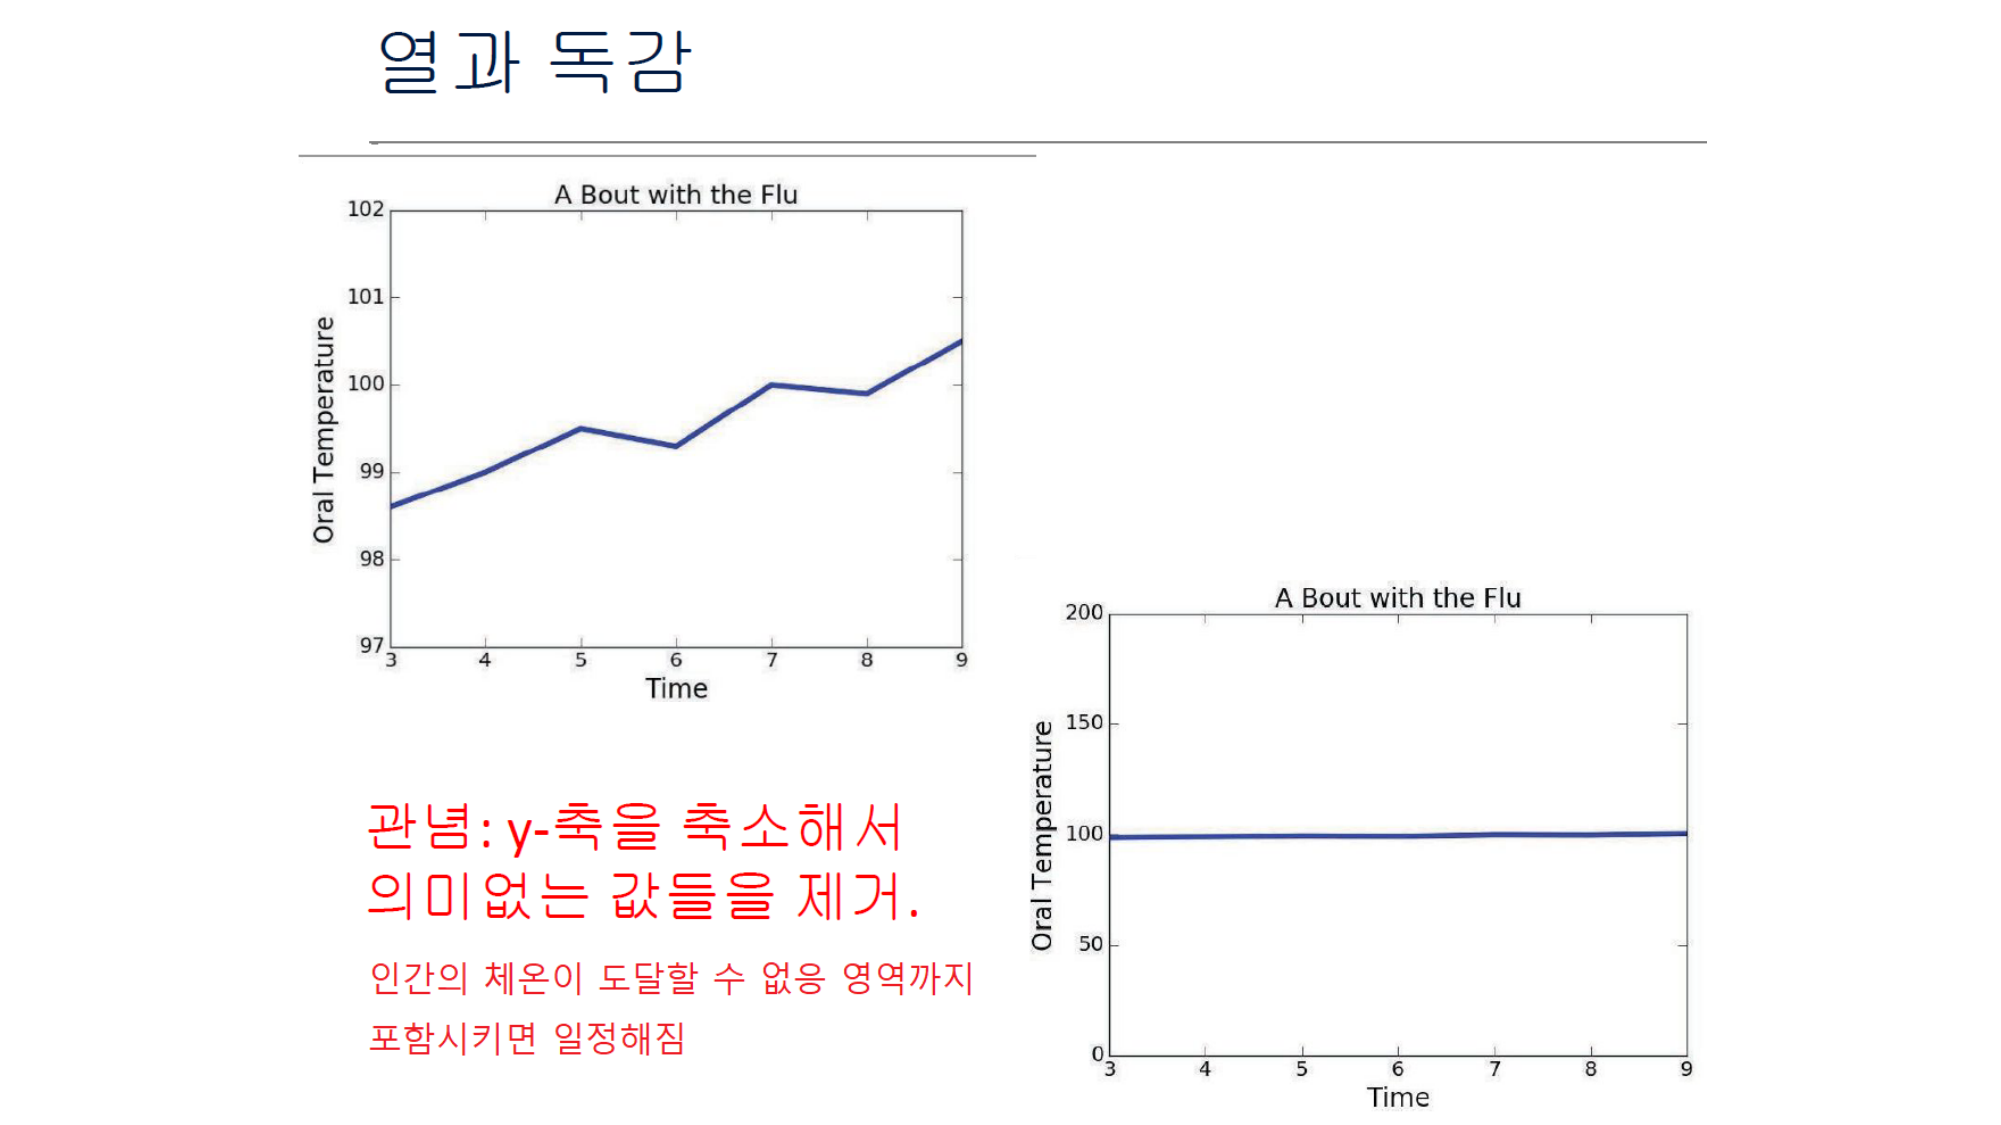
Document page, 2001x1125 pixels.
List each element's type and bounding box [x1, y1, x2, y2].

picture [293, 0, 1707, 1125]
